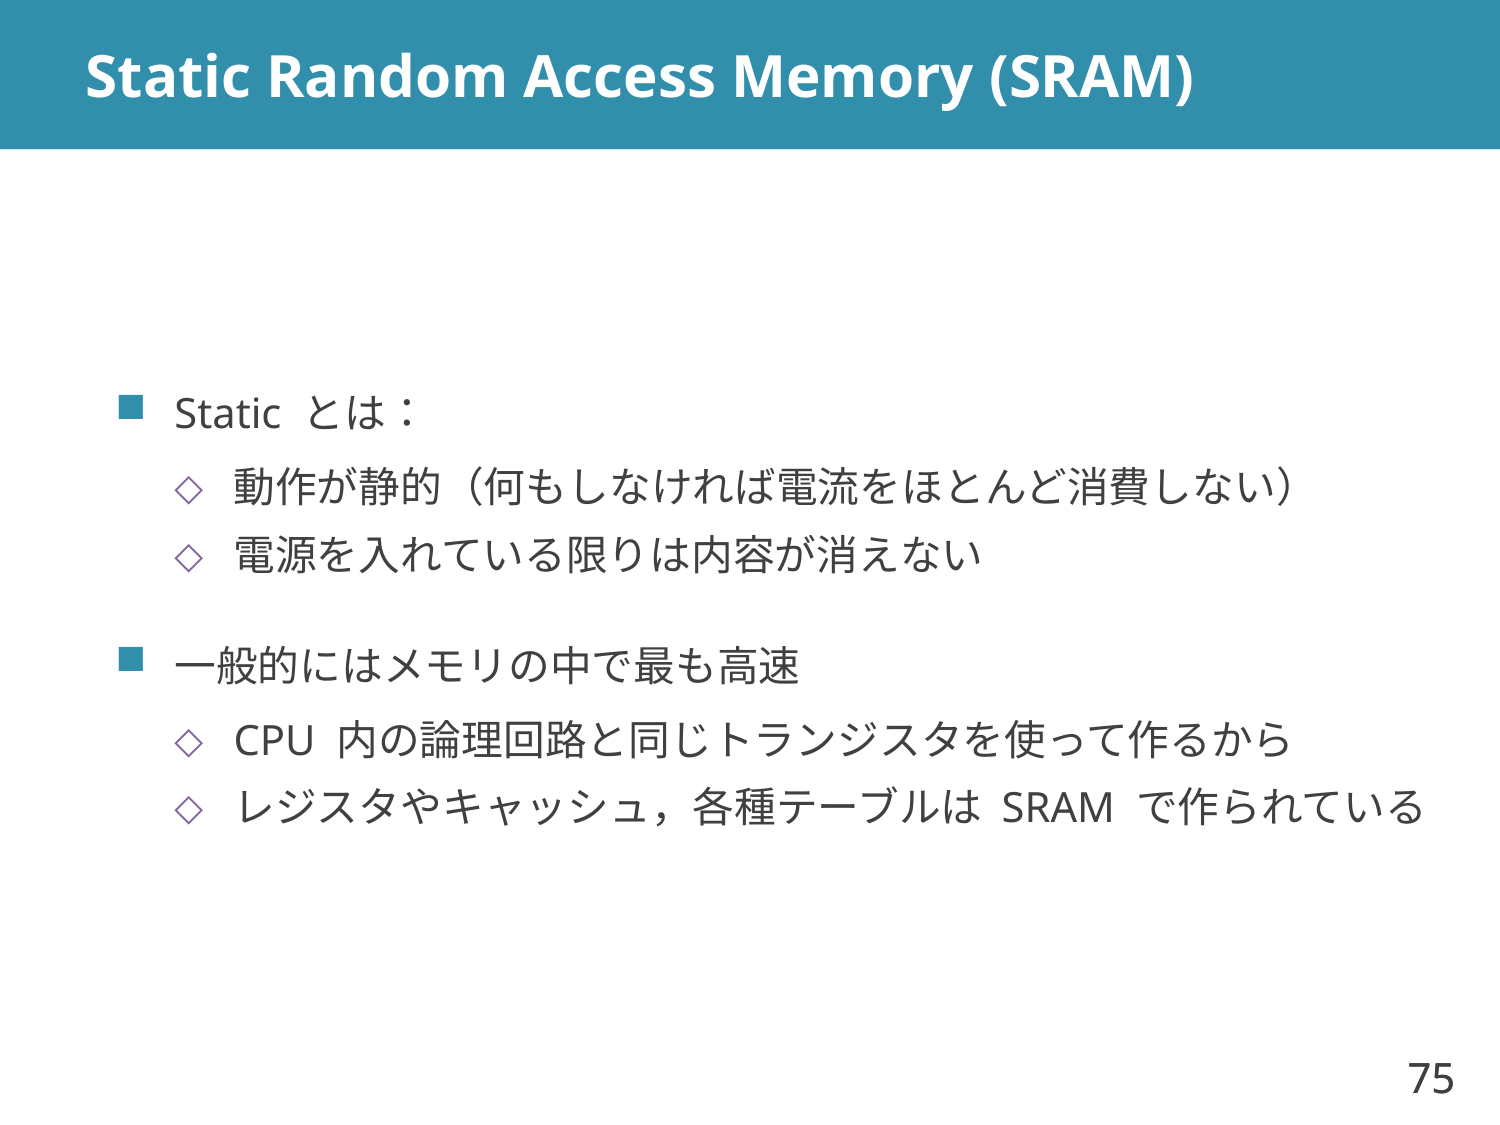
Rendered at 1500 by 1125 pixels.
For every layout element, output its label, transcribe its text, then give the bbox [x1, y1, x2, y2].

title Static Random Access Memory (SRAM) [70, 0, 1500, 150]
list Static とは： 動作が静的（何もしなければ電流をほとんど消費しない） 電源を入れている限りは内容が消えない 一般的にはメモリの中で最も高速 CPU 内の論理回路と同じトランジスタを使って作るから レジスタやキャッシュ，各種テーブルは SRAM で作られている [100, 178, 1459, 1036]
